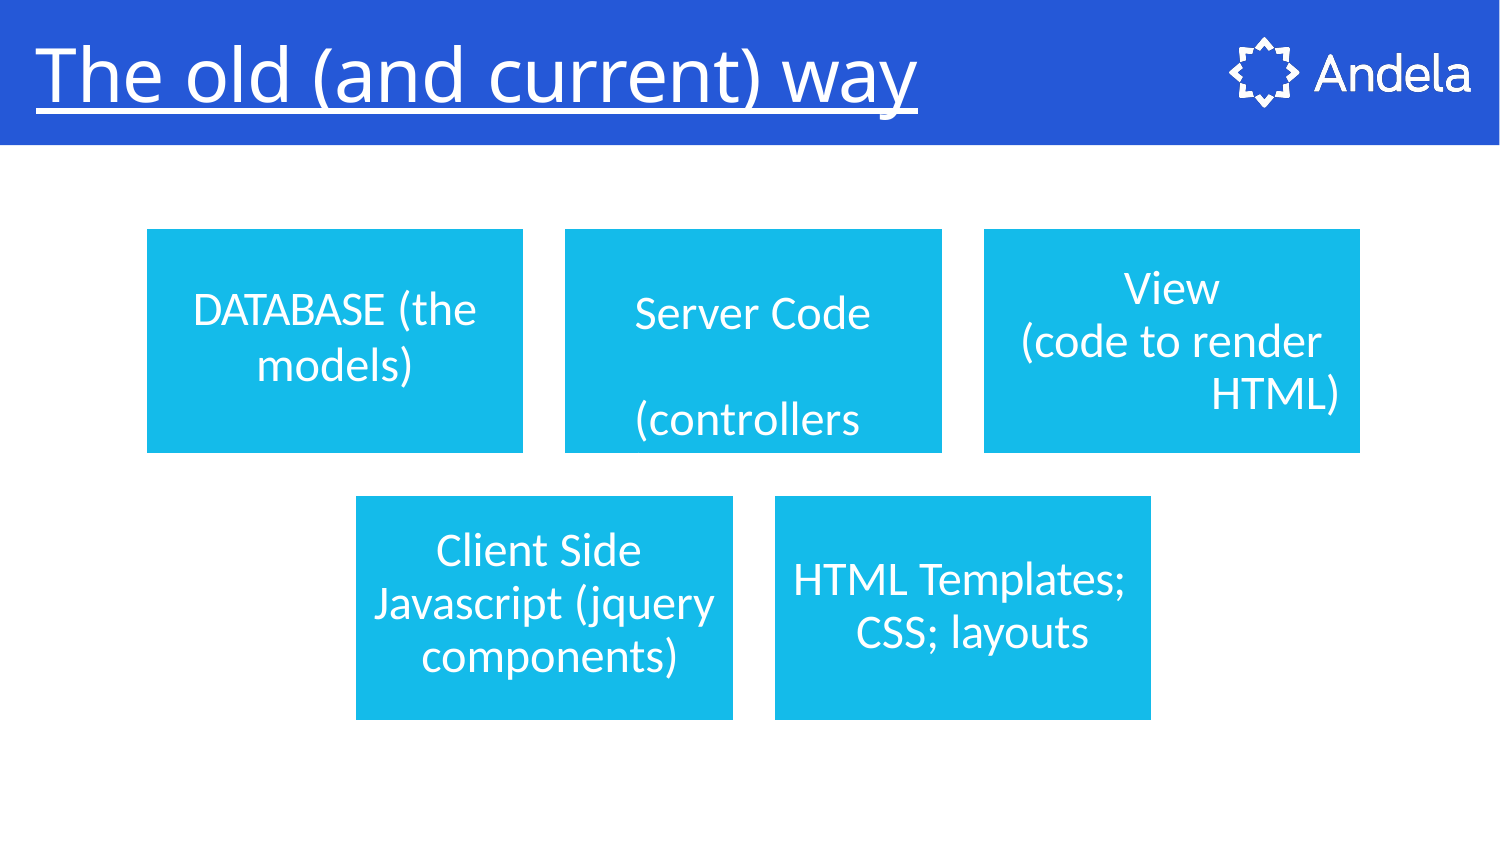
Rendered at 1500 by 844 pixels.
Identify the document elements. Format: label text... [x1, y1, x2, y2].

text_box [353, 493, 735, 518]
text_box [772, 659, 1154, 722]
title The old (and current) way [35, 27, 1434, 122]
text_box HTML Templates; CSS; layouts [772, 545, 1154, 659]
text_box [353, 683, 735, 722]
text_box Client Side Javascript (jquery components) [353, 518, 735, 683]
text_box View (code to render HTML) [981, 253, 1363, 420]
text_box DATABASE (the models) [144, 278, 526, 392]
text_box [563, 227, 945, 278]
picture [1434, 37, 1471, 108]
text_box [144, 227, 526, 278]
text_box [144, 392, 526, 456]
text_box [981, 227, 1363, 253]
text_box [981, 420, 1363, 456]
text_box Server Code (controllers) [563, 278, 945, 499]
text_box [772, 493, 1154, 545]
